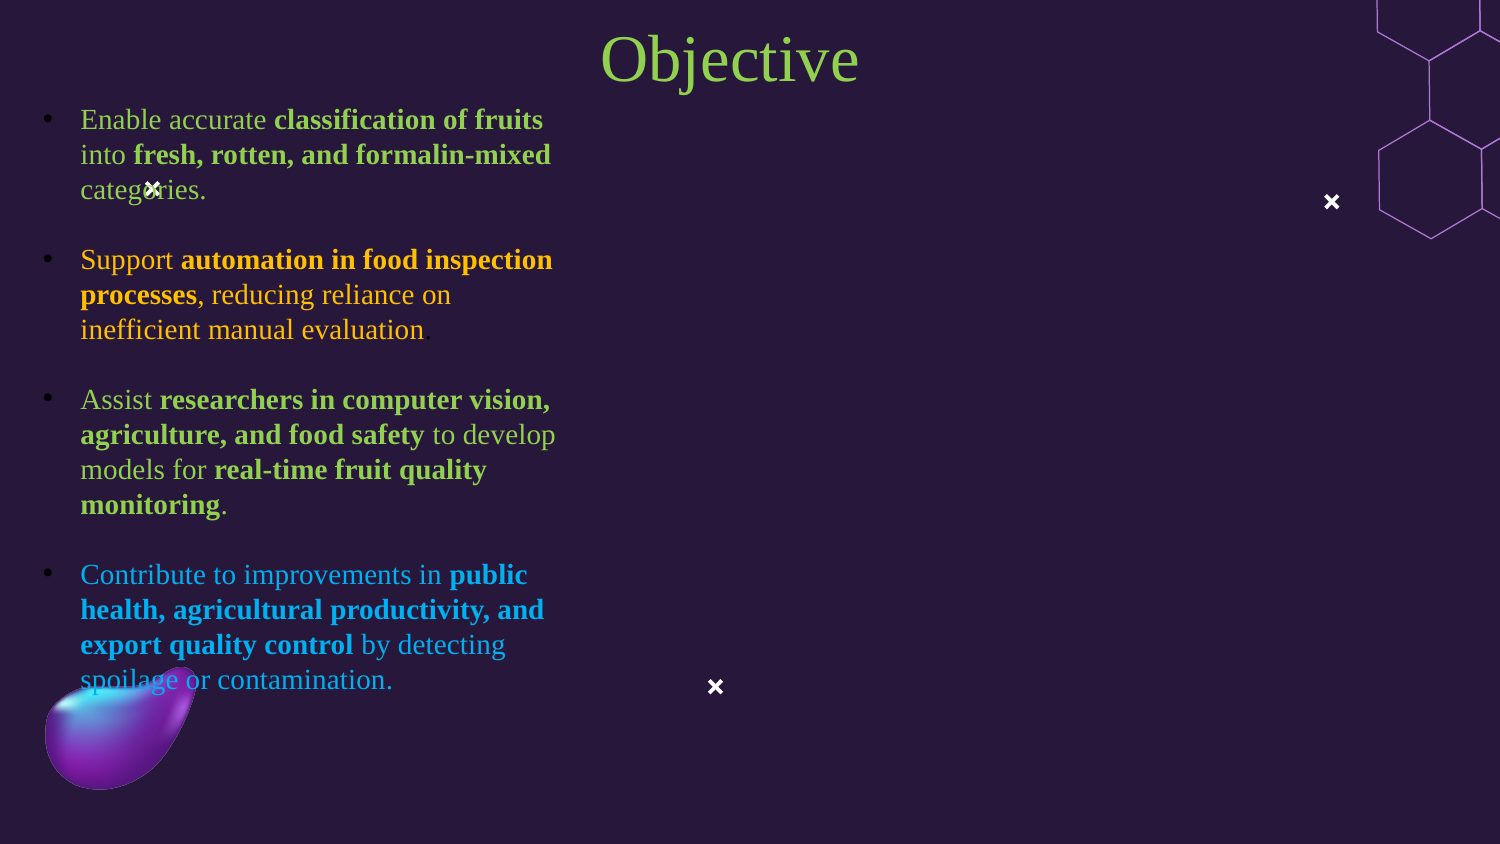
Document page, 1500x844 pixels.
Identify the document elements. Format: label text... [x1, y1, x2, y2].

title Objective [98, 0, 1363, 94]
picture [27, 671, 226, 810]
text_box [145, 182, 159, 196]
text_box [1325, 195, 1339, 209]
text_box Enable accurate classification of fruits into fresh, rotten, and formalin-mixed categories. Support automation in food inspection processes, reducing reliance on inefficient manual evaluation. Assist researchers in computer vision, agriculture, and food safety to develop models for real-time fruit quality monitoring. Contribute to improvements in public health, agricultural productivity, and export quality control by detecting spoilage or contamination. [27, 93, 577, 703]
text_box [708, 680, 723, 694]
